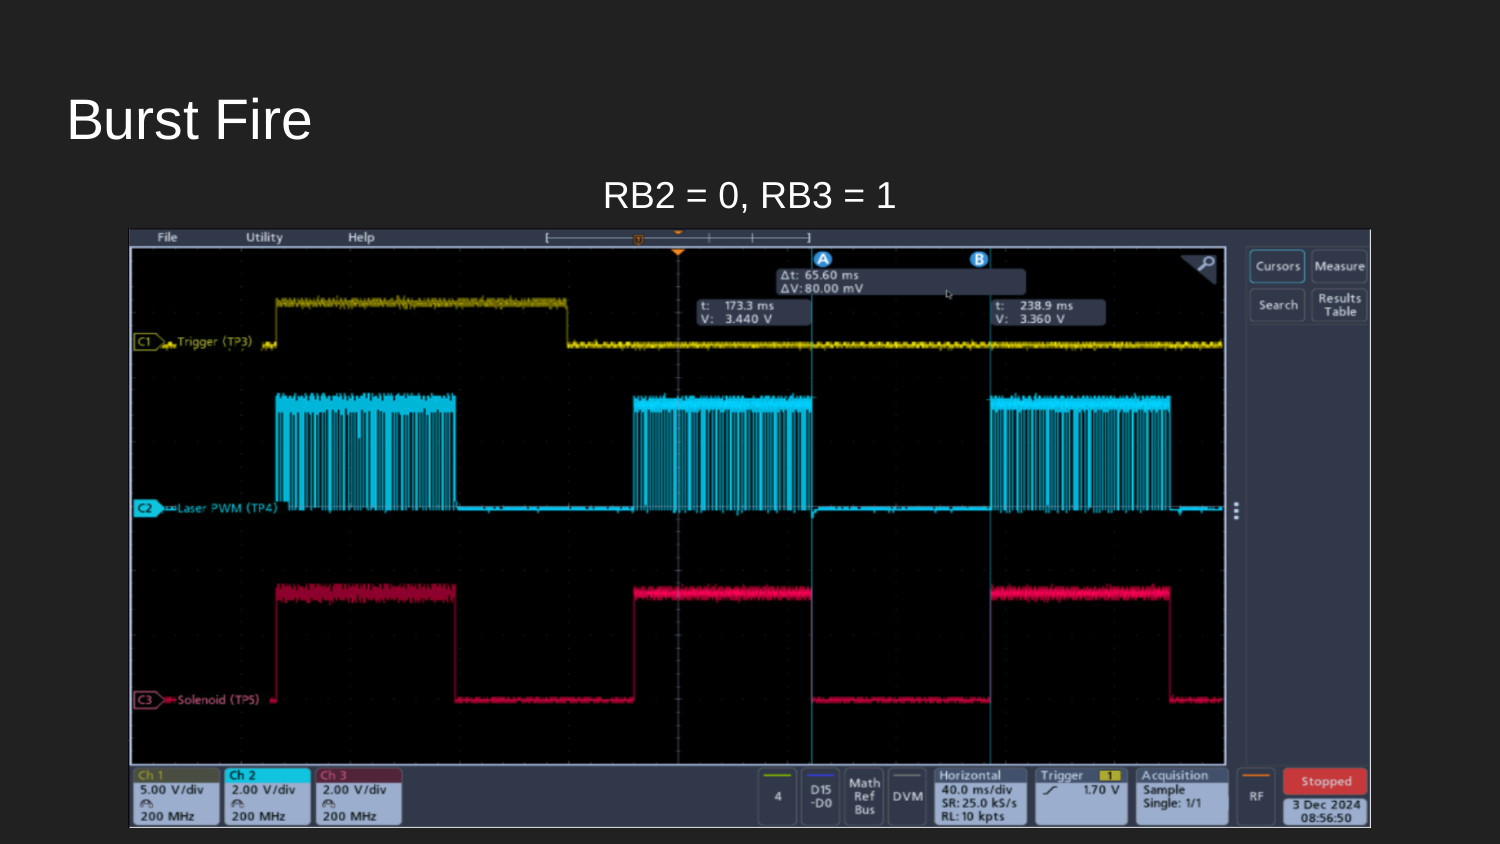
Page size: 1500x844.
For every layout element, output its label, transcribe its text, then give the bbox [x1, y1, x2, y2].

picture [128, 227, 1372, 829]
list RB2 = 0, RB3 = 1 [51, 153, 1449, 714]
title Burst Fire [51, 72, 1449, 153]
